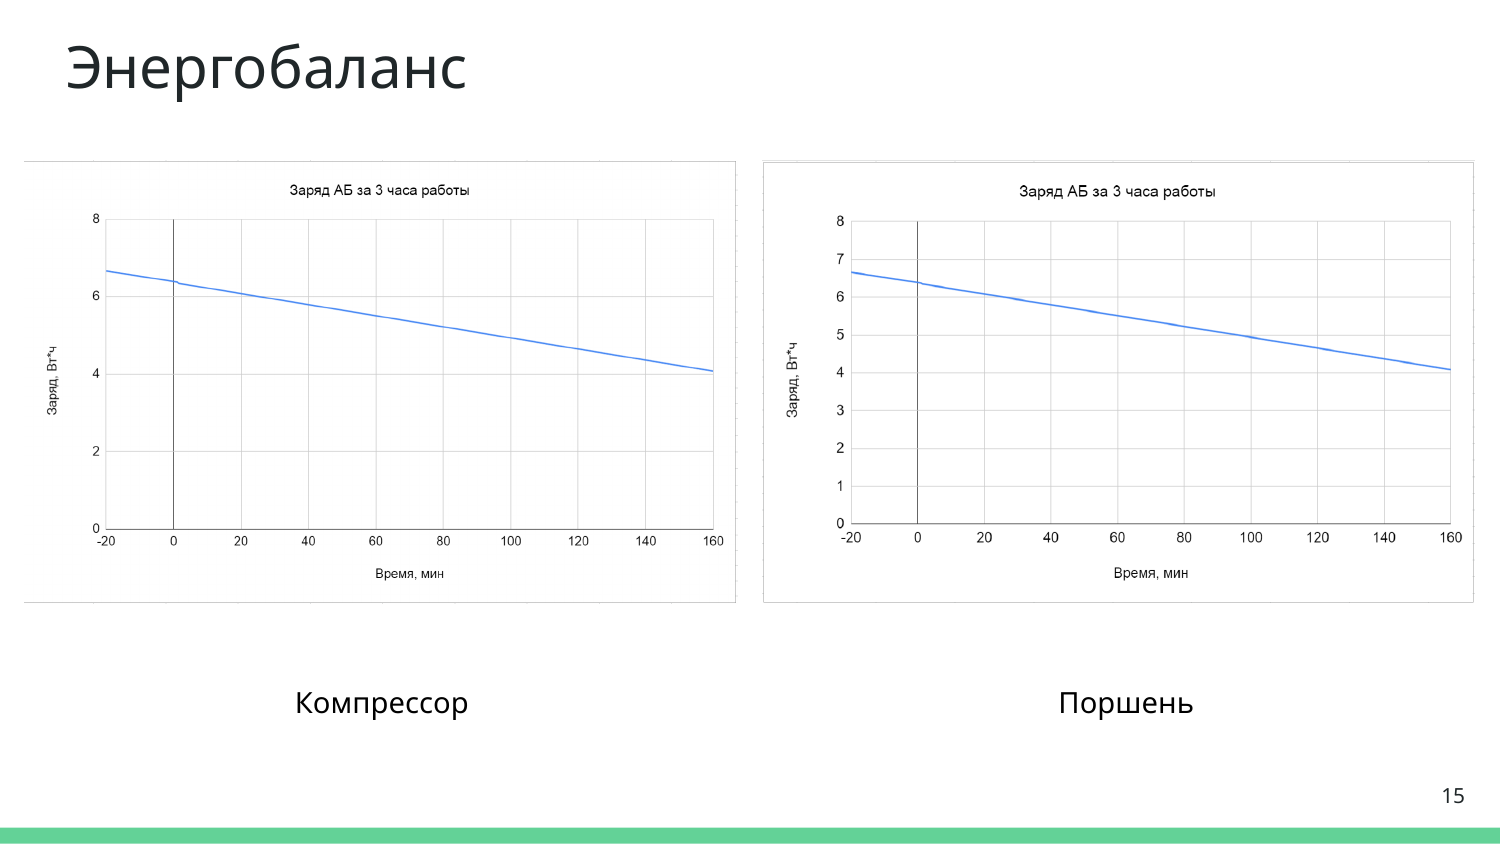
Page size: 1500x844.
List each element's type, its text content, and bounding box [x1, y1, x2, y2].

text_box Компрессор [123, 669, 641, 734]
title Энергобаланс [51, 14, 1449, 136]
picture [24, 160, 738, 604]
slide_number 15 [1389, 764, 1480, 830]
text_box Поршень [867, 669, 1385, 734]
picture [761, 160, 1476, 603]
